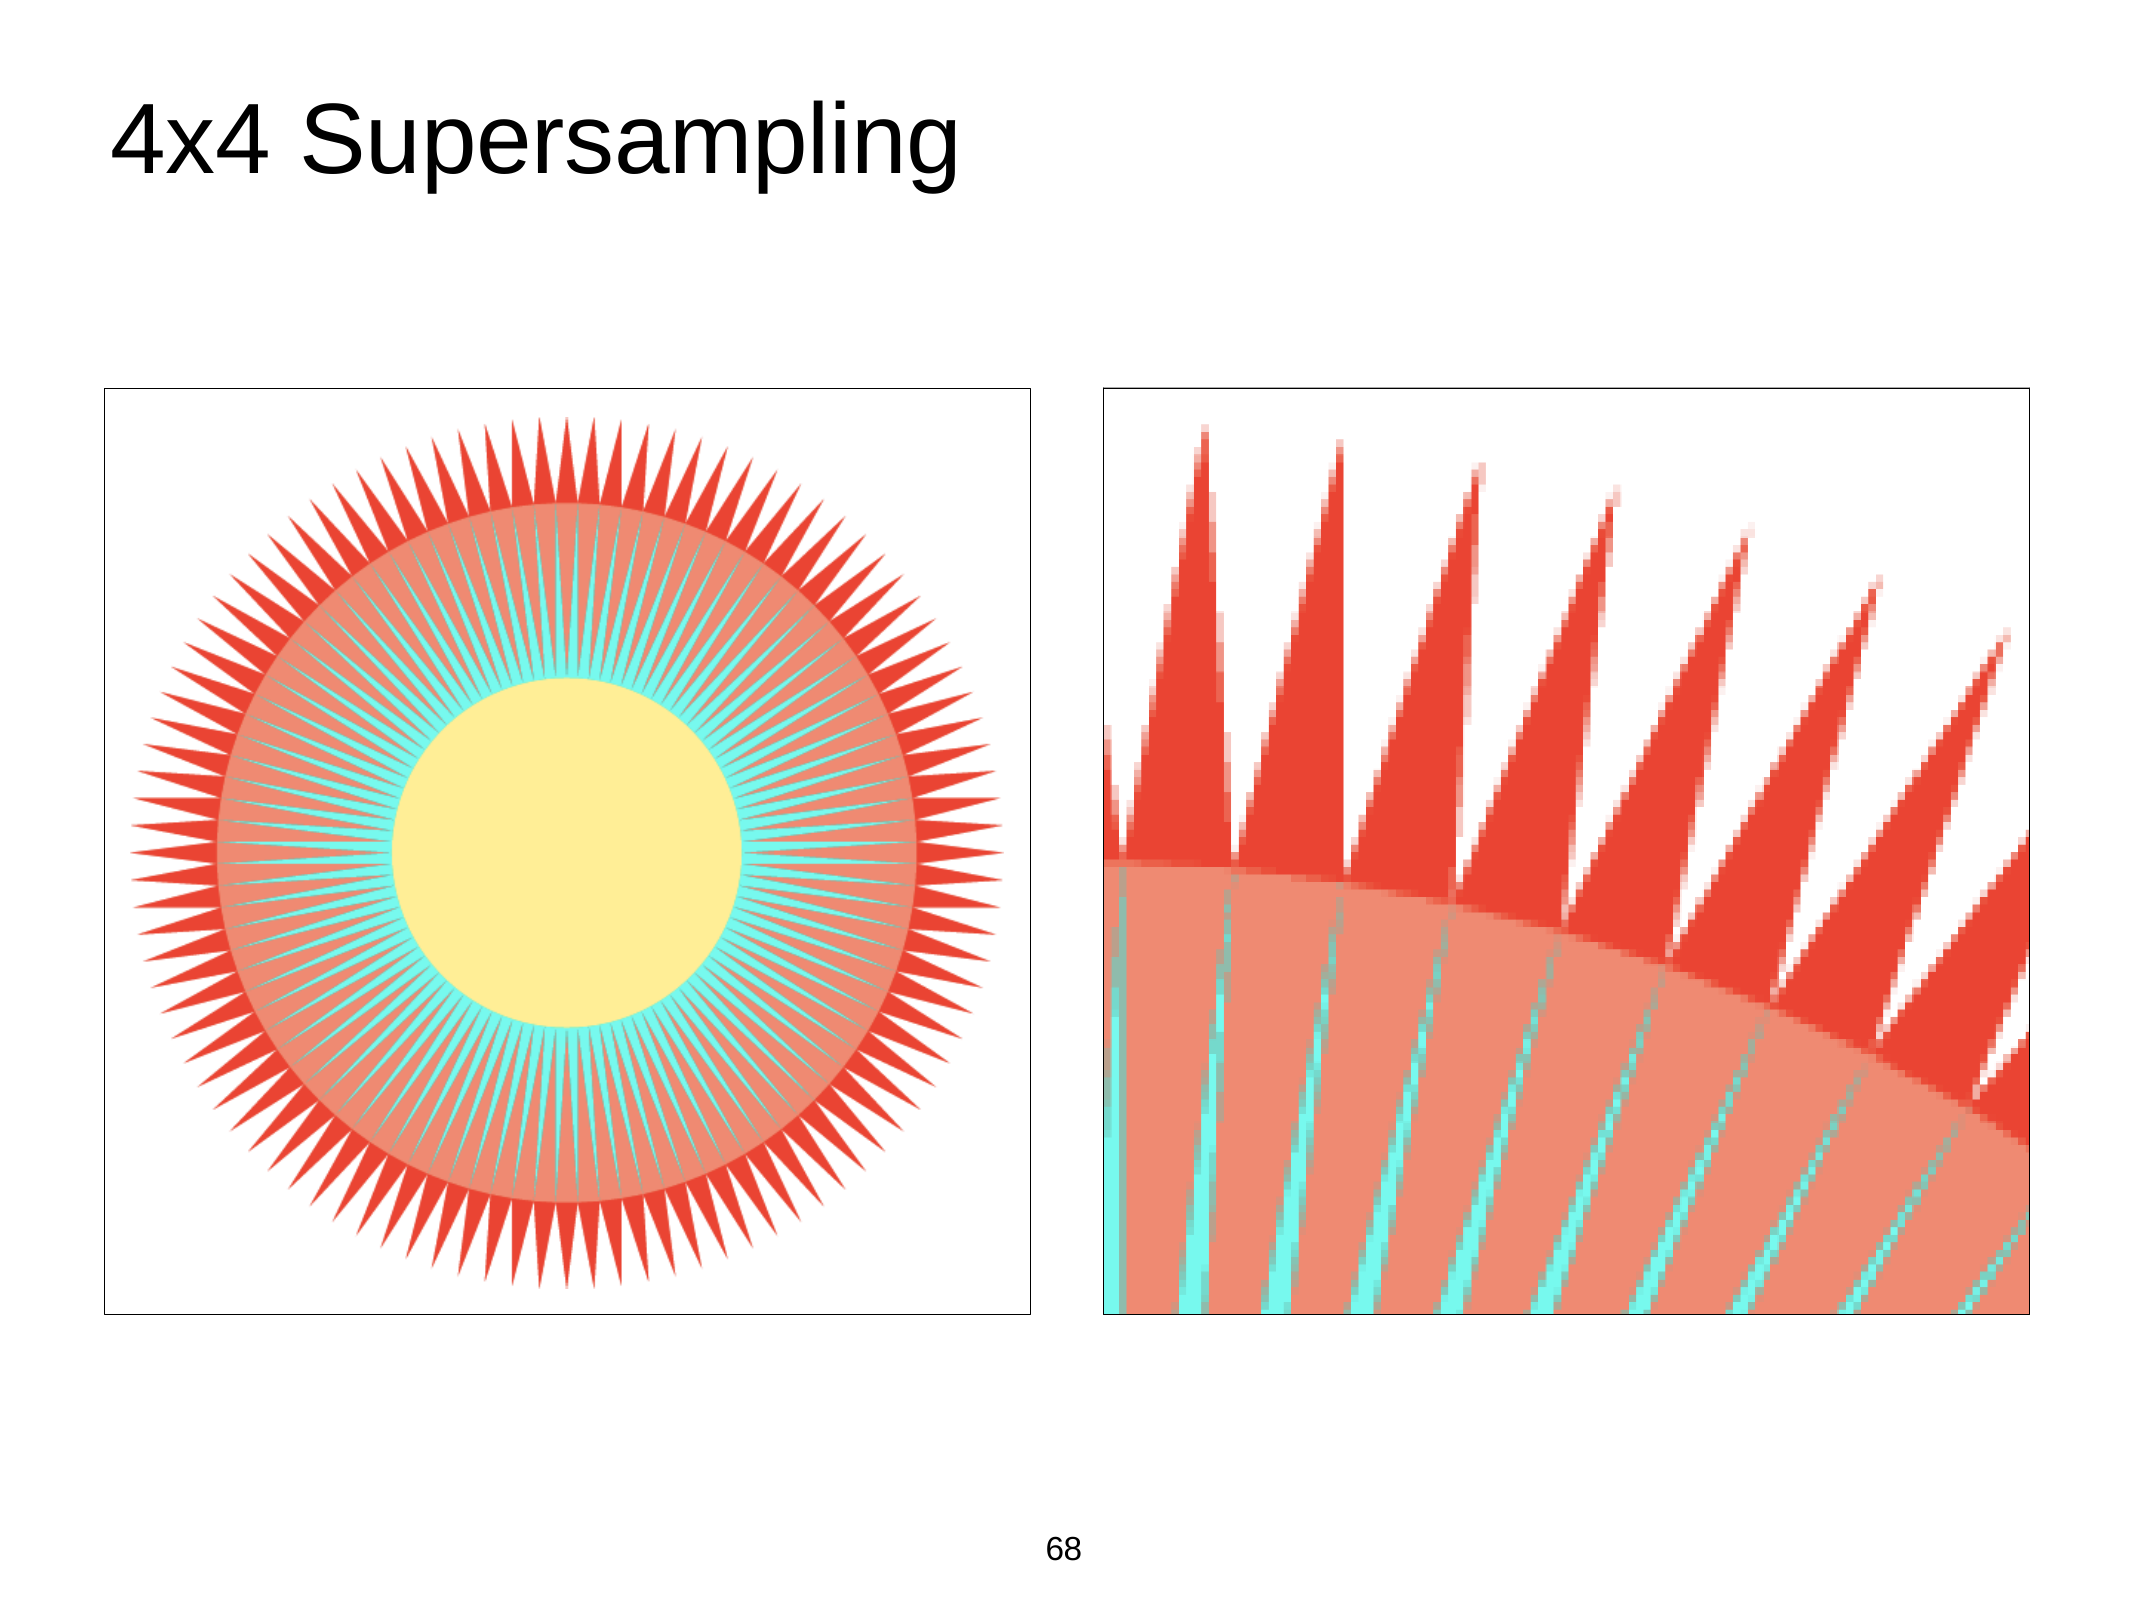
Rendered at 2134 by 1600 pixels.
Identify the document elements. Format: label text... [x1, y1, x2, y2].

slide_number 68 [1015, 1526, 1094, 1600]
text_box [1102, 387, 2030, 1315]
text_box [103, 387, 1031, 1315]
title 4x4 Supersampling [108, 71, 2025, 342]
